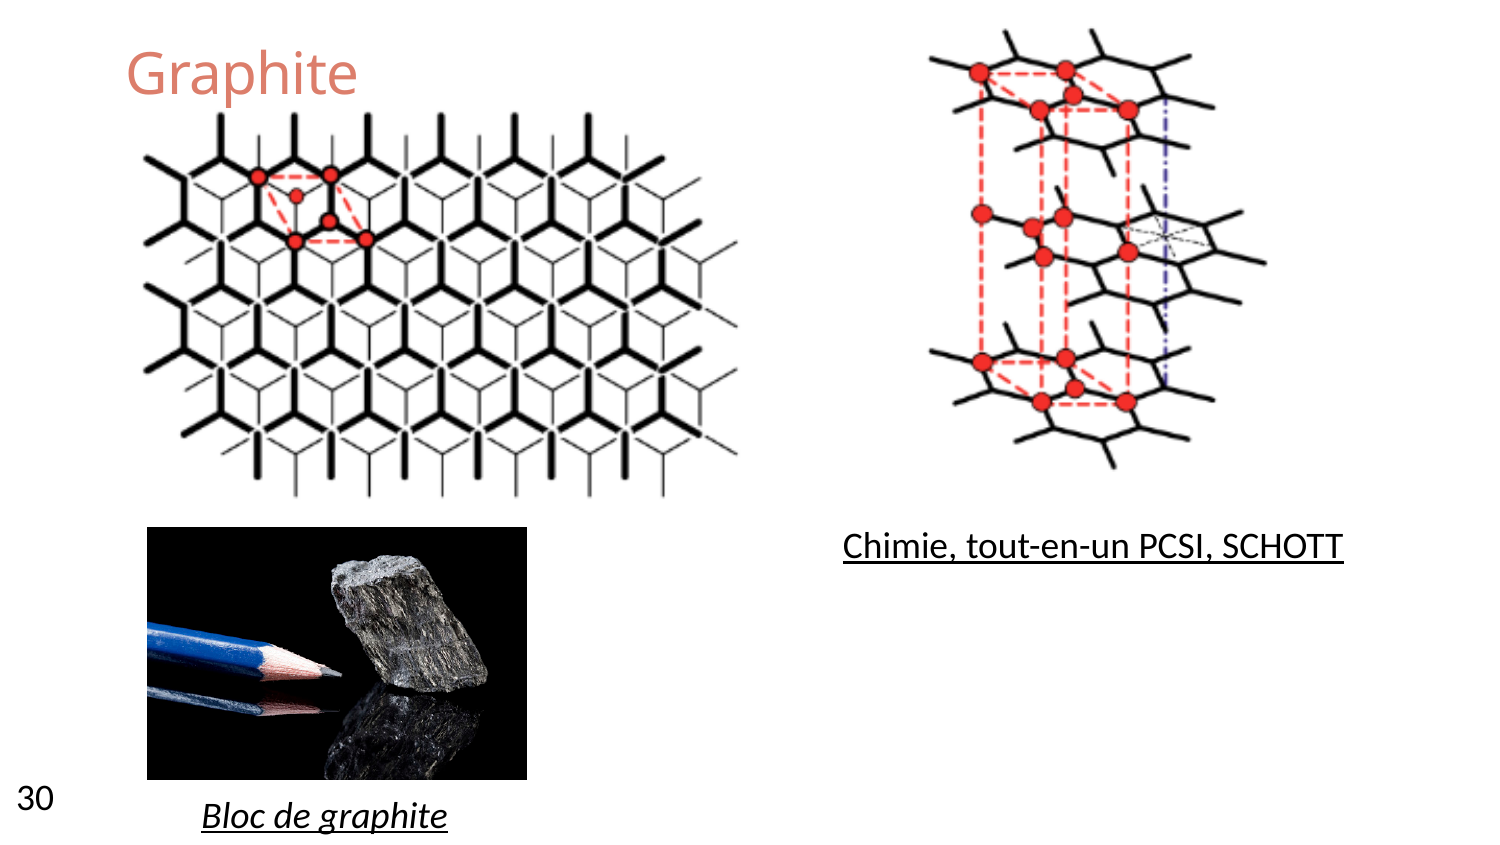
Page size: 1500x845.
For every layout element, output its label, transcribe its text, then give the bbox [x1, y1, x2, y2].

text_box Bloc de graphite [186, 790, 463, 844]
picture [97, 0, 1376, 520]
text_box Chimie, tout-en-un PCSI, SCHOTT [828, 527, 1359, 574]
picture [147, 527, 527, 781]
